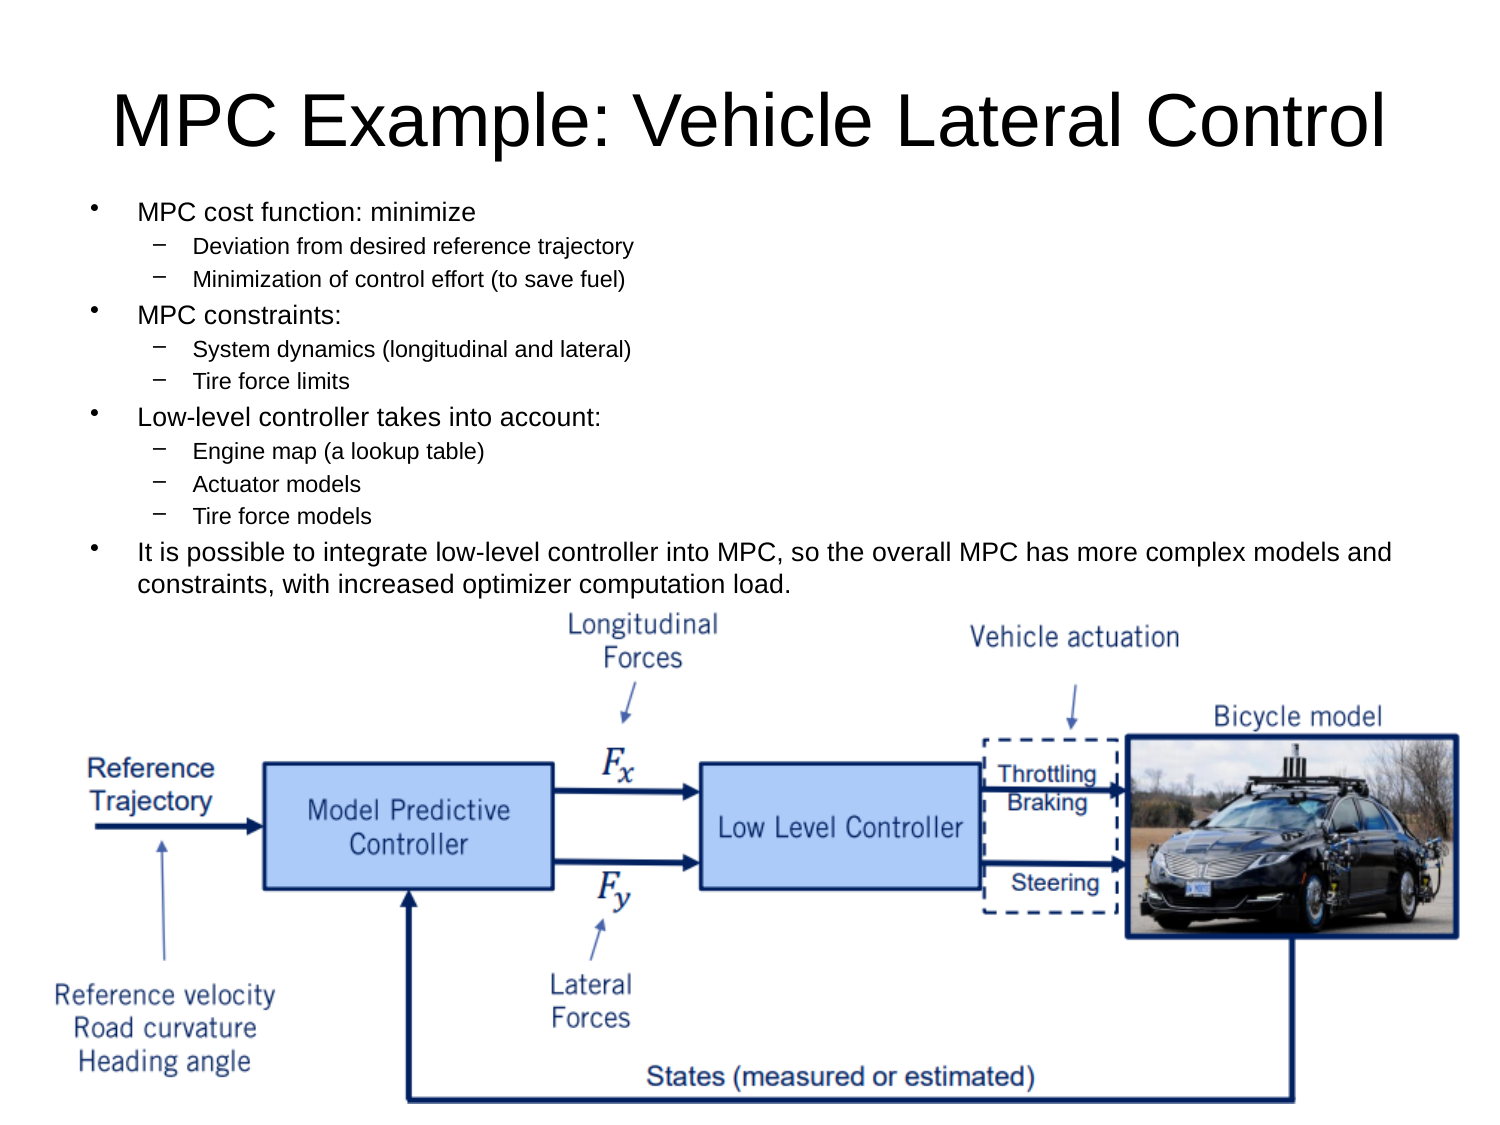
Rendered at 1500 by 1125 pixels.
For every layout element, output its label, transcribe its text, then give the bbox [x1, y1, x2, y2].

list MPC cost function: minimize Deviation from desired reference trajectory Minimization of control effort (to save fuel) MPC constraints: System dynamics (longitudinal and lateral) Tire force limits Low-level controller takes into account: Engine map (a lookup table) Actuator models Tire force models It is possible to integrate low-level controller into MPC, so the overall MPC has more complex models and constraints, with increased optimizer computation load. [74, 187, 1426, 606]
title MPC Example: Vehicle Lateral Control [74, 44, 1426, 187]
picture [52, 608, 1488, 1105]
